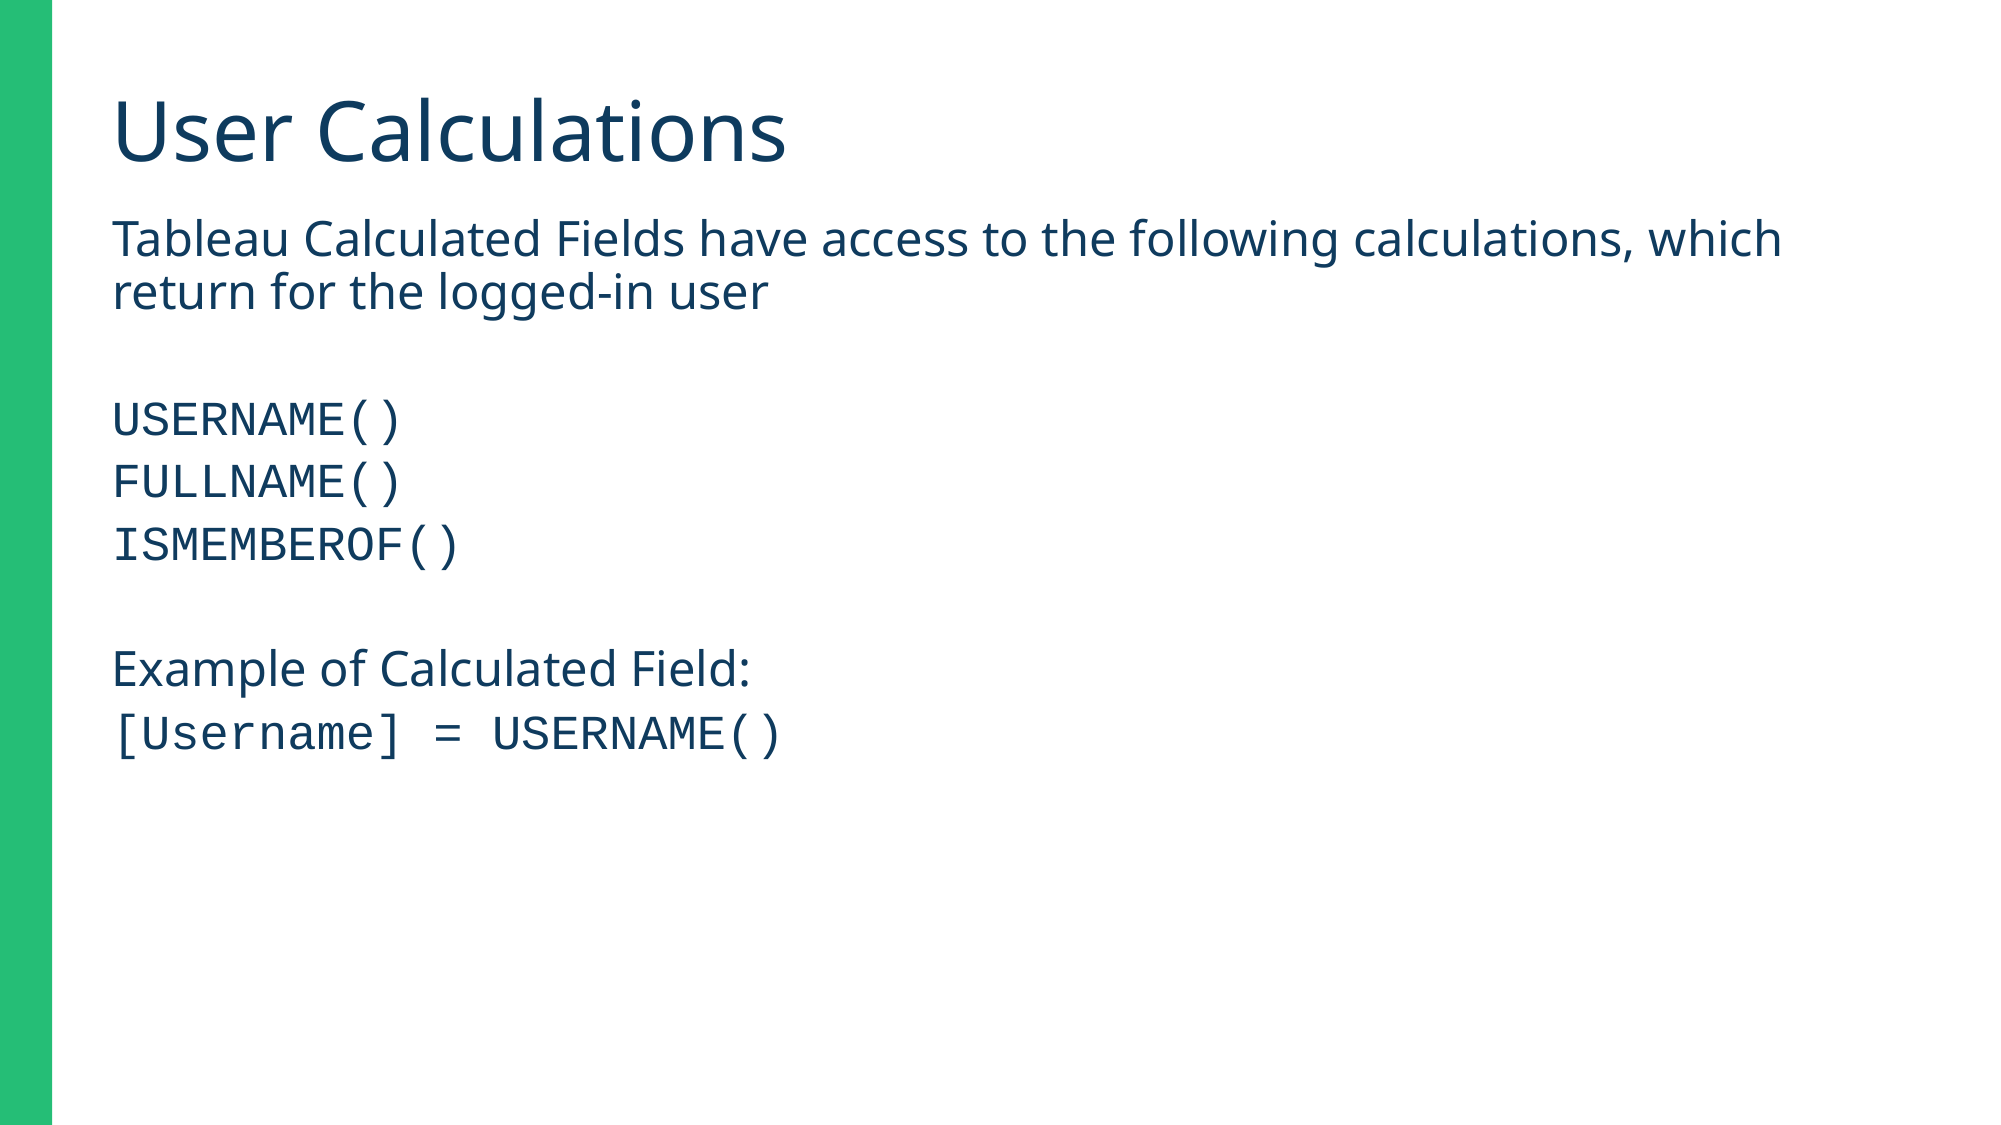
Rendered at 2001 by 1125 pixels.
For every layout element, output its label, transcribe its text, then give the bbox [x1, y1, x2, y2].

list User Calculations [111, 89, 1888, 180]
list Tableau Calculated Fields have access to the following calculations, which return for the logged-in user USERNAME() FULLNAME() ISMEMBEROF() Example of Calculated Field: [Username] = USERNAME() [111, 214, 1927, 829]
